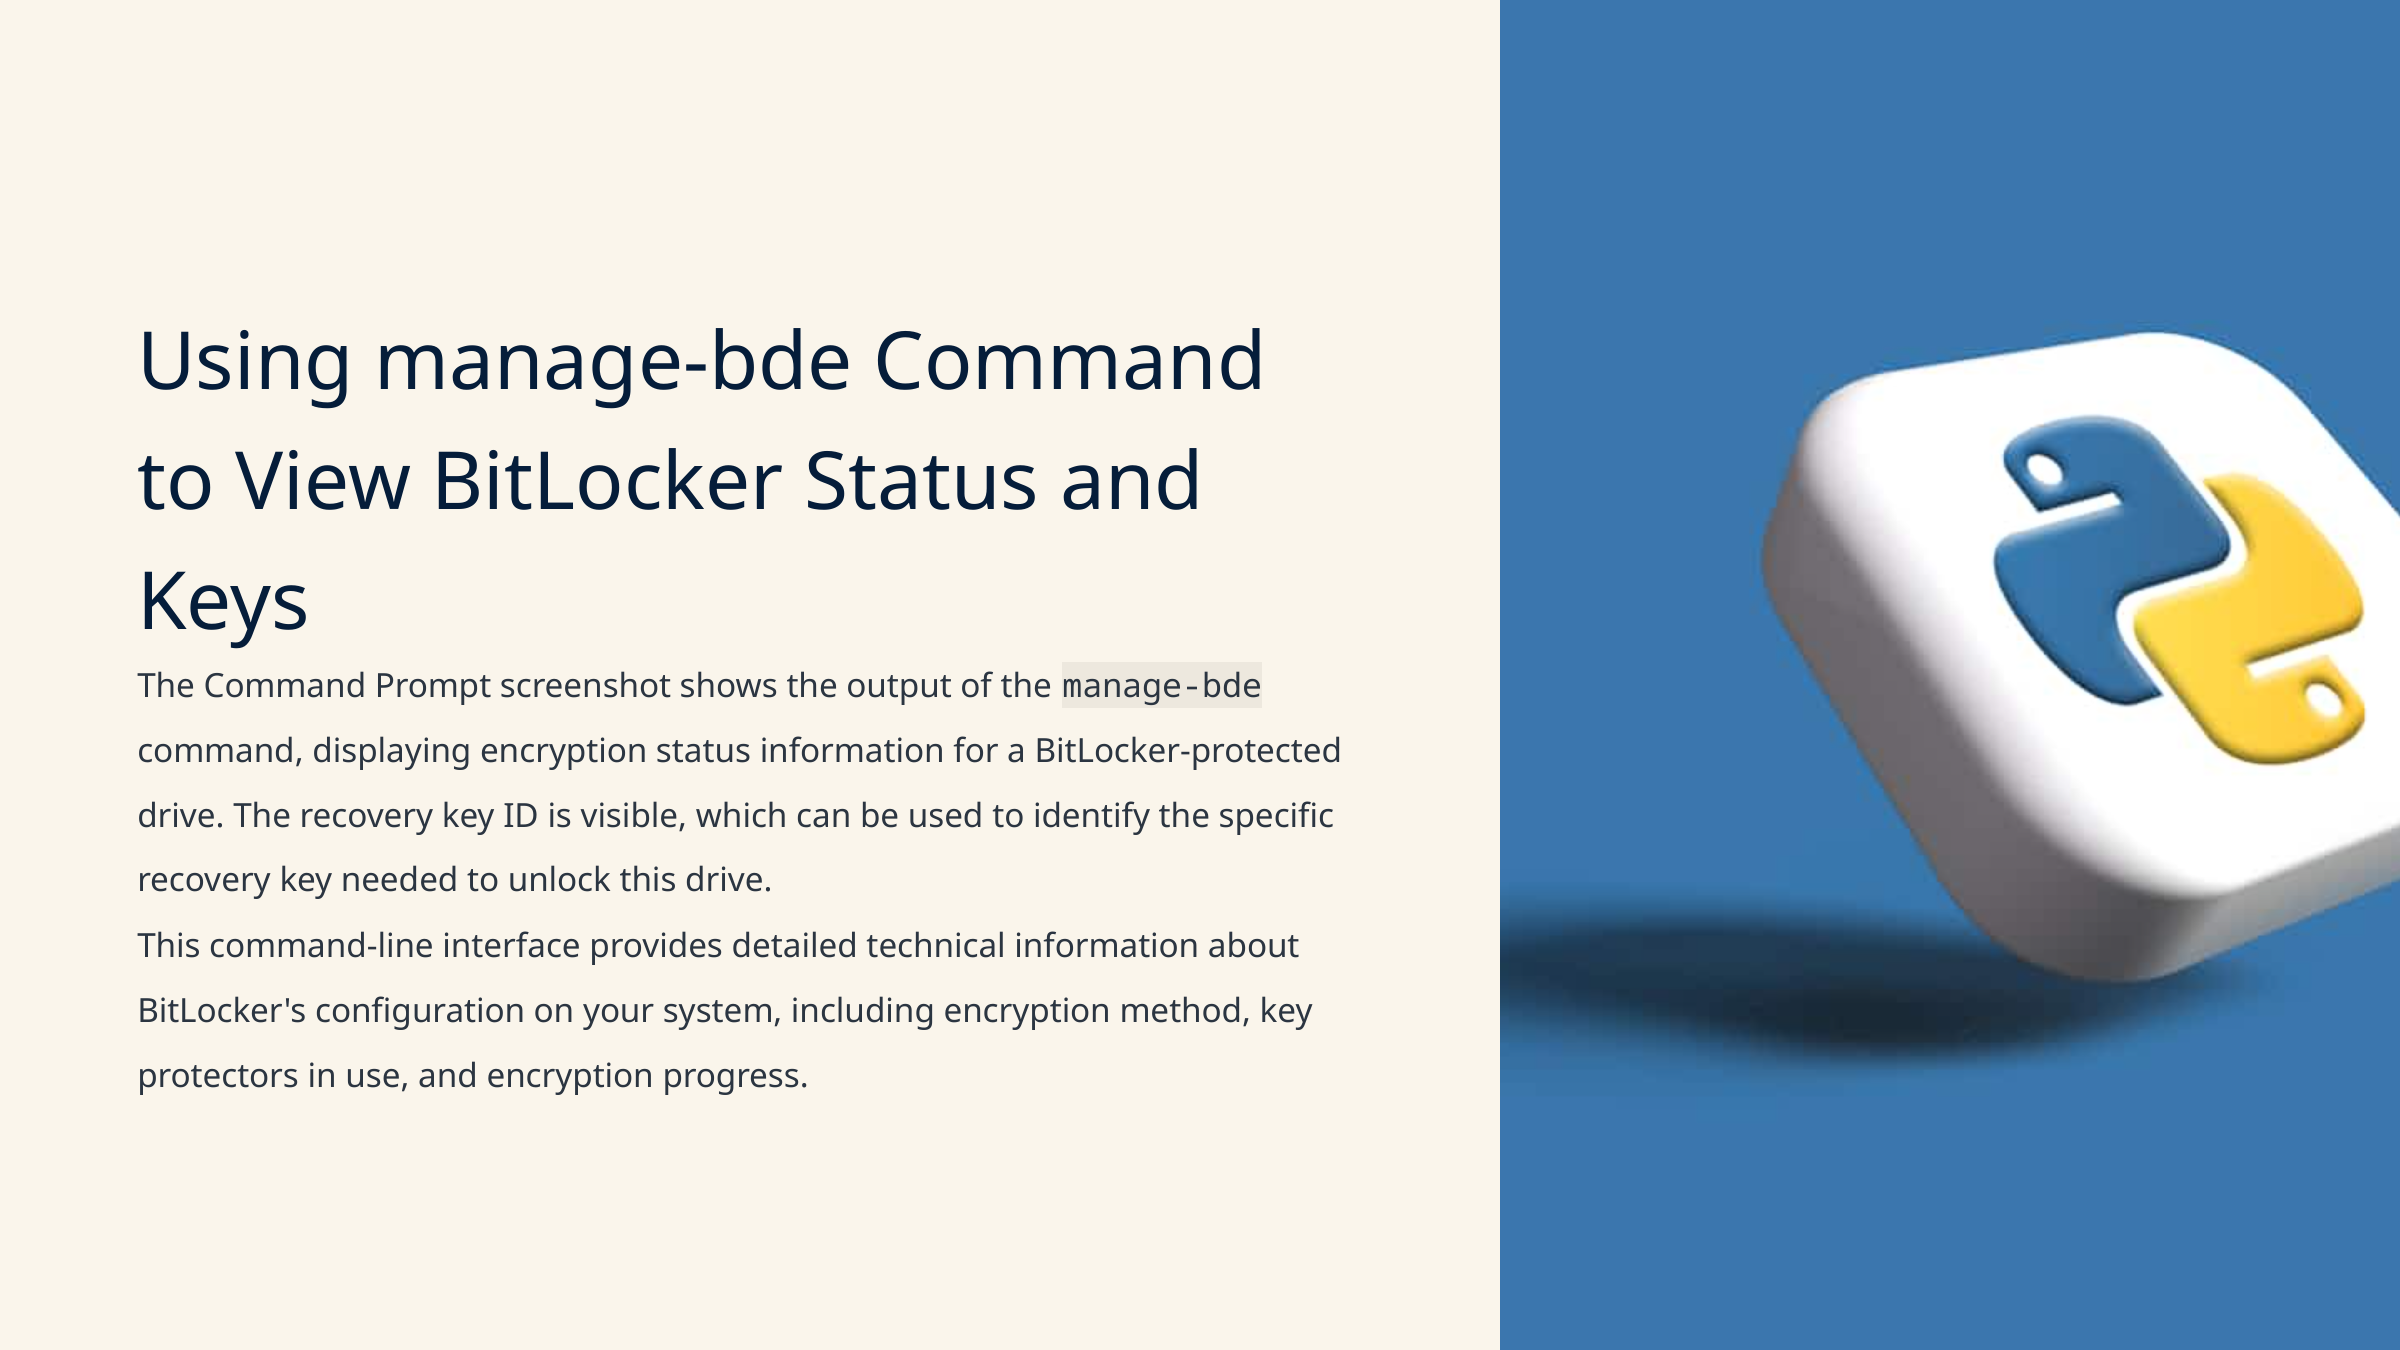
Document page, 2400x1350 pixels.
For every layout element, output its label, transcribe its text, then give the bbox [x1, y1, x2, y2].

text_box The Command Prompt screenshot shows the output of the manage-bde command, displaying encryption status information for a BitLocker-protected drive. The recovery key ID is visible, which can be used to identify the specific recovery key needed to unlock this drive. [137, 639, 1363, 861]
text_box This command-line interface provides detailed technical information about BitLocker's configuration on your system, including encryption method, key protectors in use, and encryption progress. [137, 899, 1363, 1065]
text_box Using manage-bde Command to View BitLocker Status and Keys [137, 285, 1363, 589]
picture [1499, 0, 2400, 1350]
